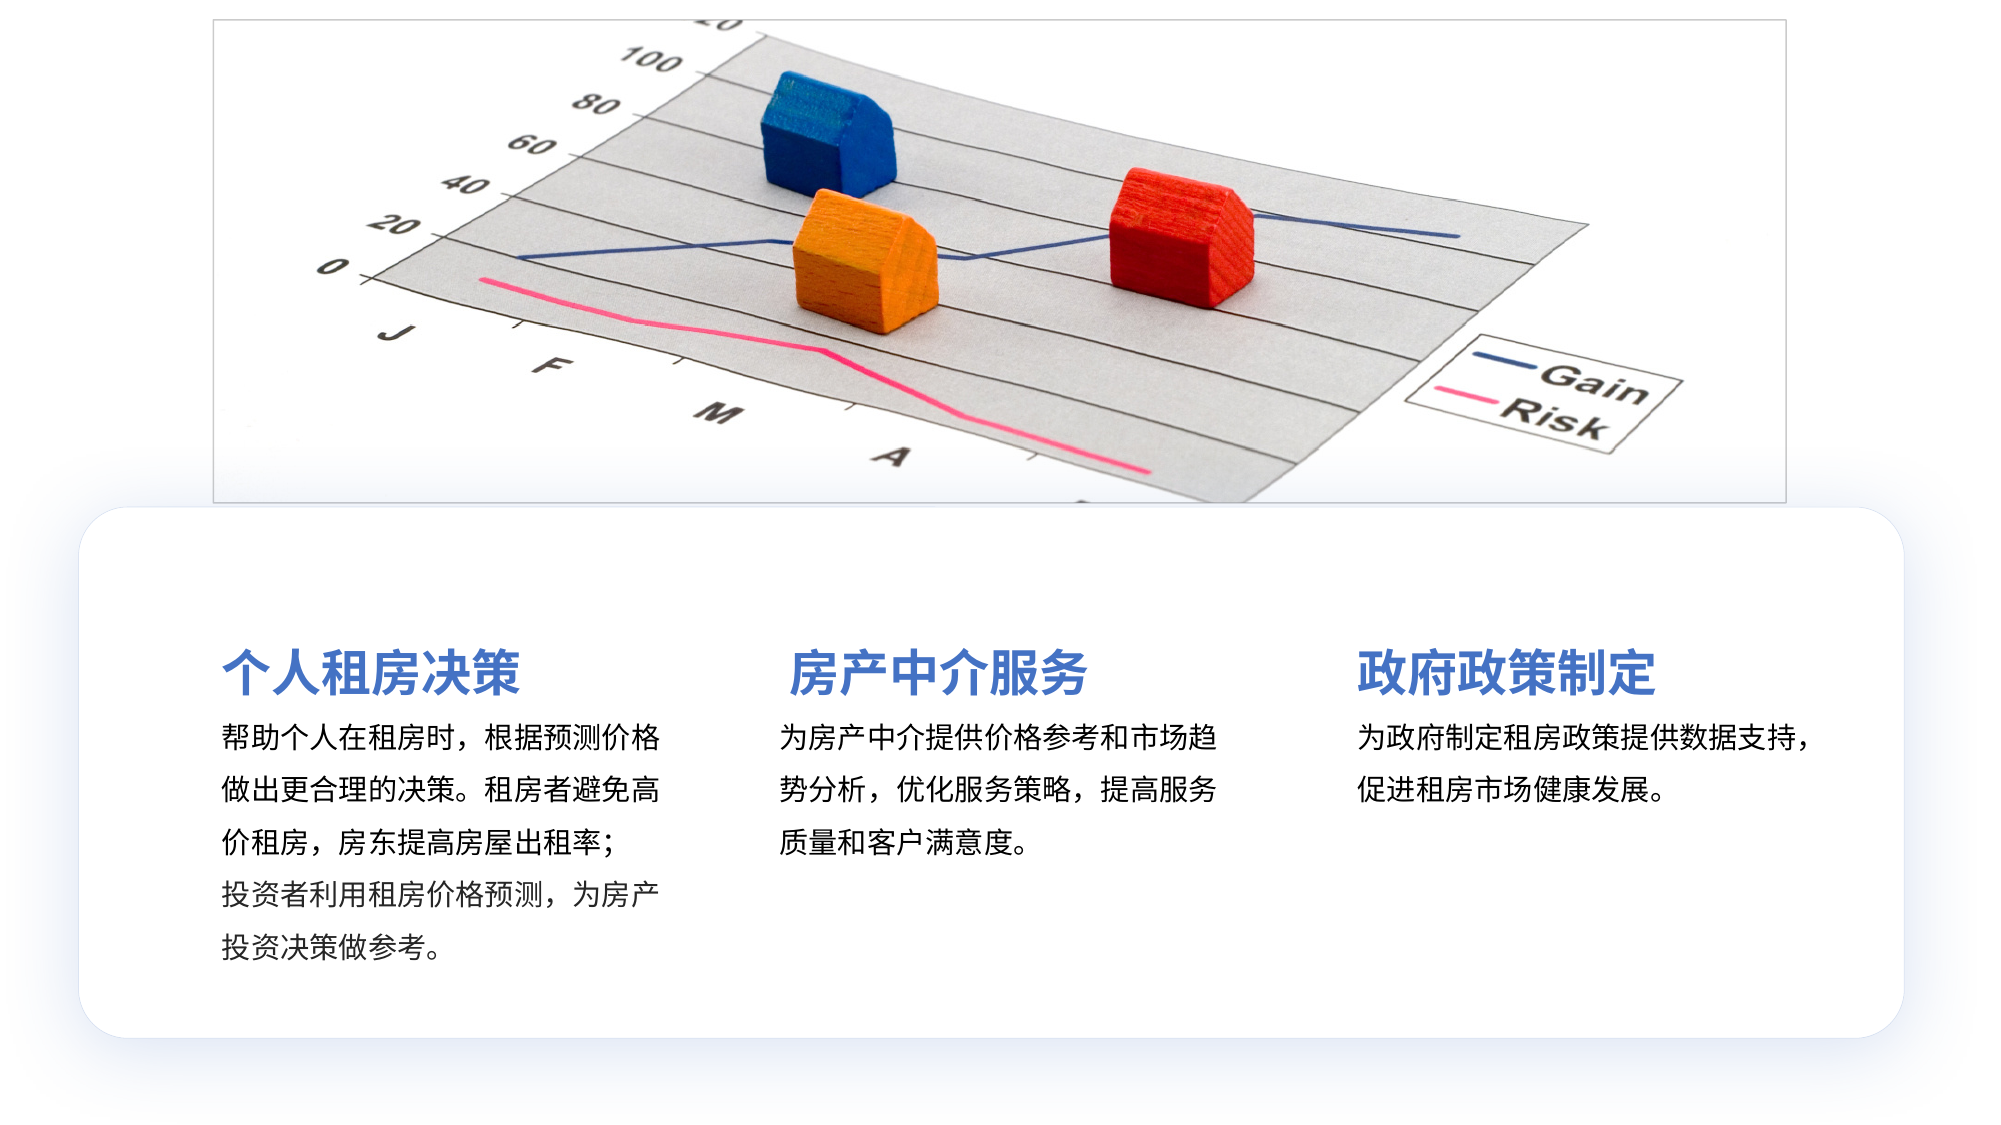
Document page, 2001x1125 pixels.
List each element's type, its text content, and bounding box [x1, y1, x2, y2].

text_box 为政府制定租房政策提供数据支持，促进租房市场健康发展。 [1357, 702, 1799, 905]
text_box [78, 506, 1905, 1039]
text_box 政府政策制定 [1357, 643, 1799, 702]
text_box 房产中介服务 [789, 643, 1231, 702]
text_box 为房产中介提供价格参考和市场趋势分析，优化服务策略，提高服务质量和客户满意度。 [779, 701, 1220, 905]
text_box 个人租房决策 [221, 643, 663, 702]
text_box 帮助个人在租房时，根据预测价格做出更合理的决策。租房者避免高价租房，房东提高房屋出租率； 投资者利用租房价格预测，为房产投资决策做参考。 [221, 702, 663, 977]
picture [213, 20, 1786, 503]
